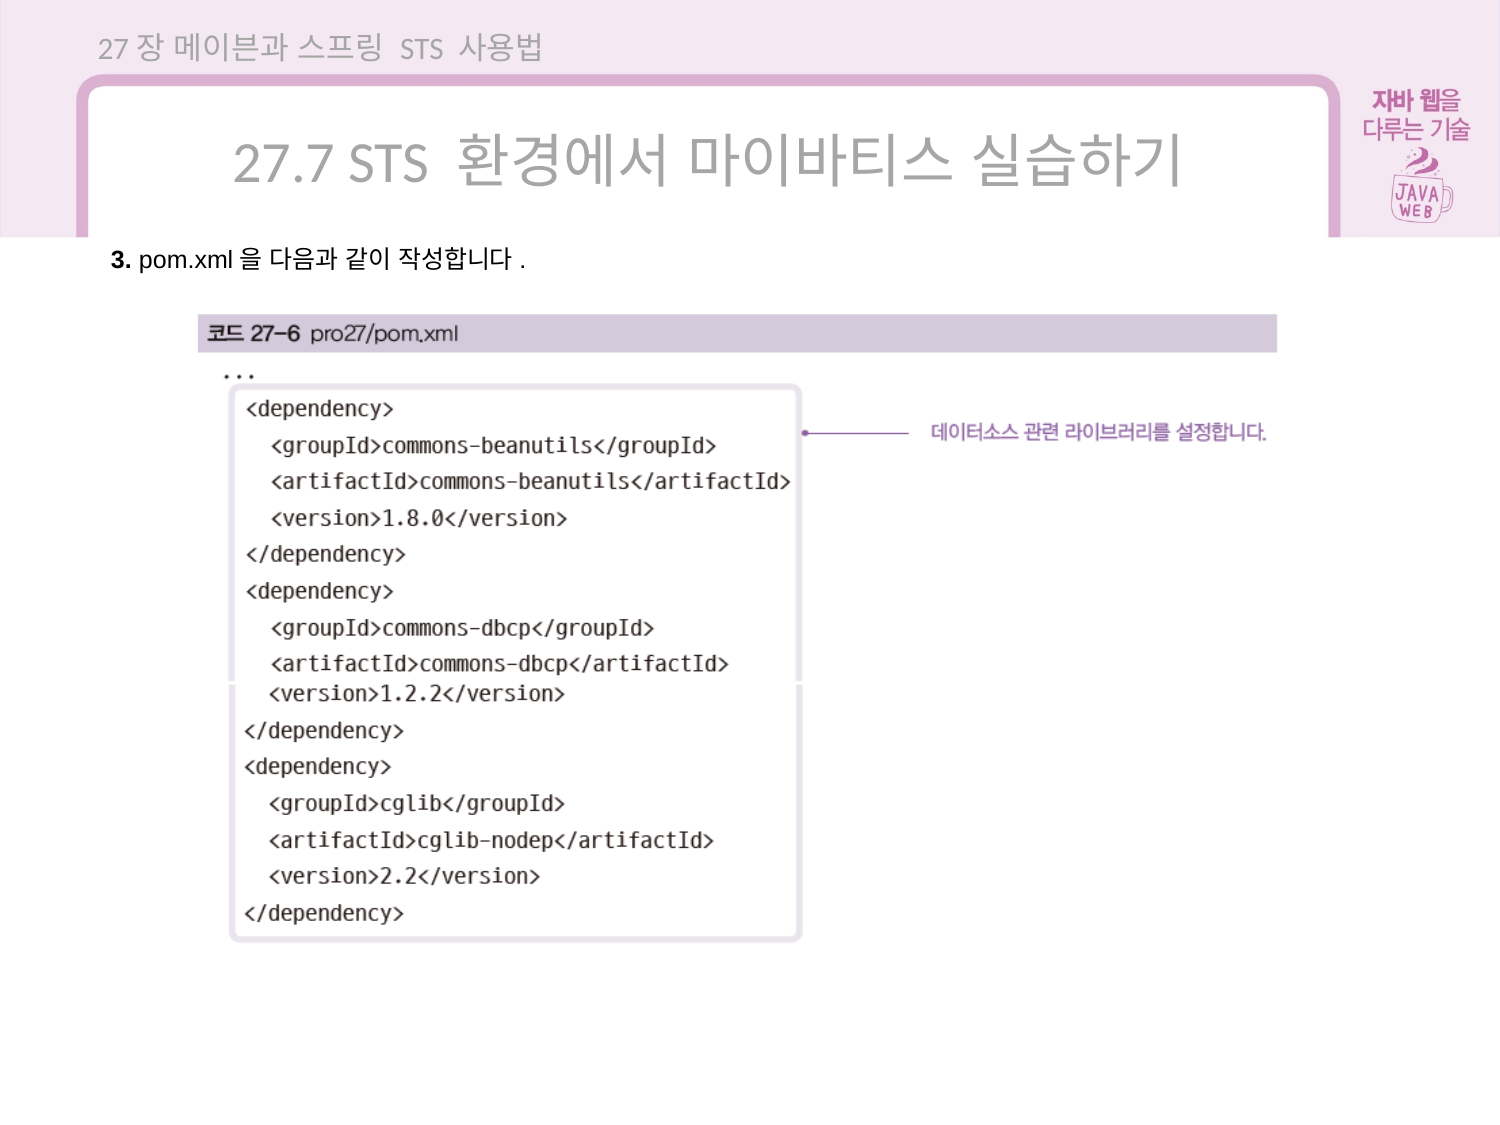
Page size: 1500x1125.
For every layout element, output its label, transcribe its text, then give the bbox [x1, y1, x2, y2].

picture [0, 0, 1500, 1125]
text_box 3. pom.xml을 다음과 같이 작성합니다. [96, 236, 1230, 282]
text_box 27.7 STS 환경에서 마이바티스 실습하기 [96, 117, 1321, 202]
text_box 27장 메이븐과 스프링 STS 사용법 [82, 0, 1133, 74]
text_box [190, 308, 1284, 949]
